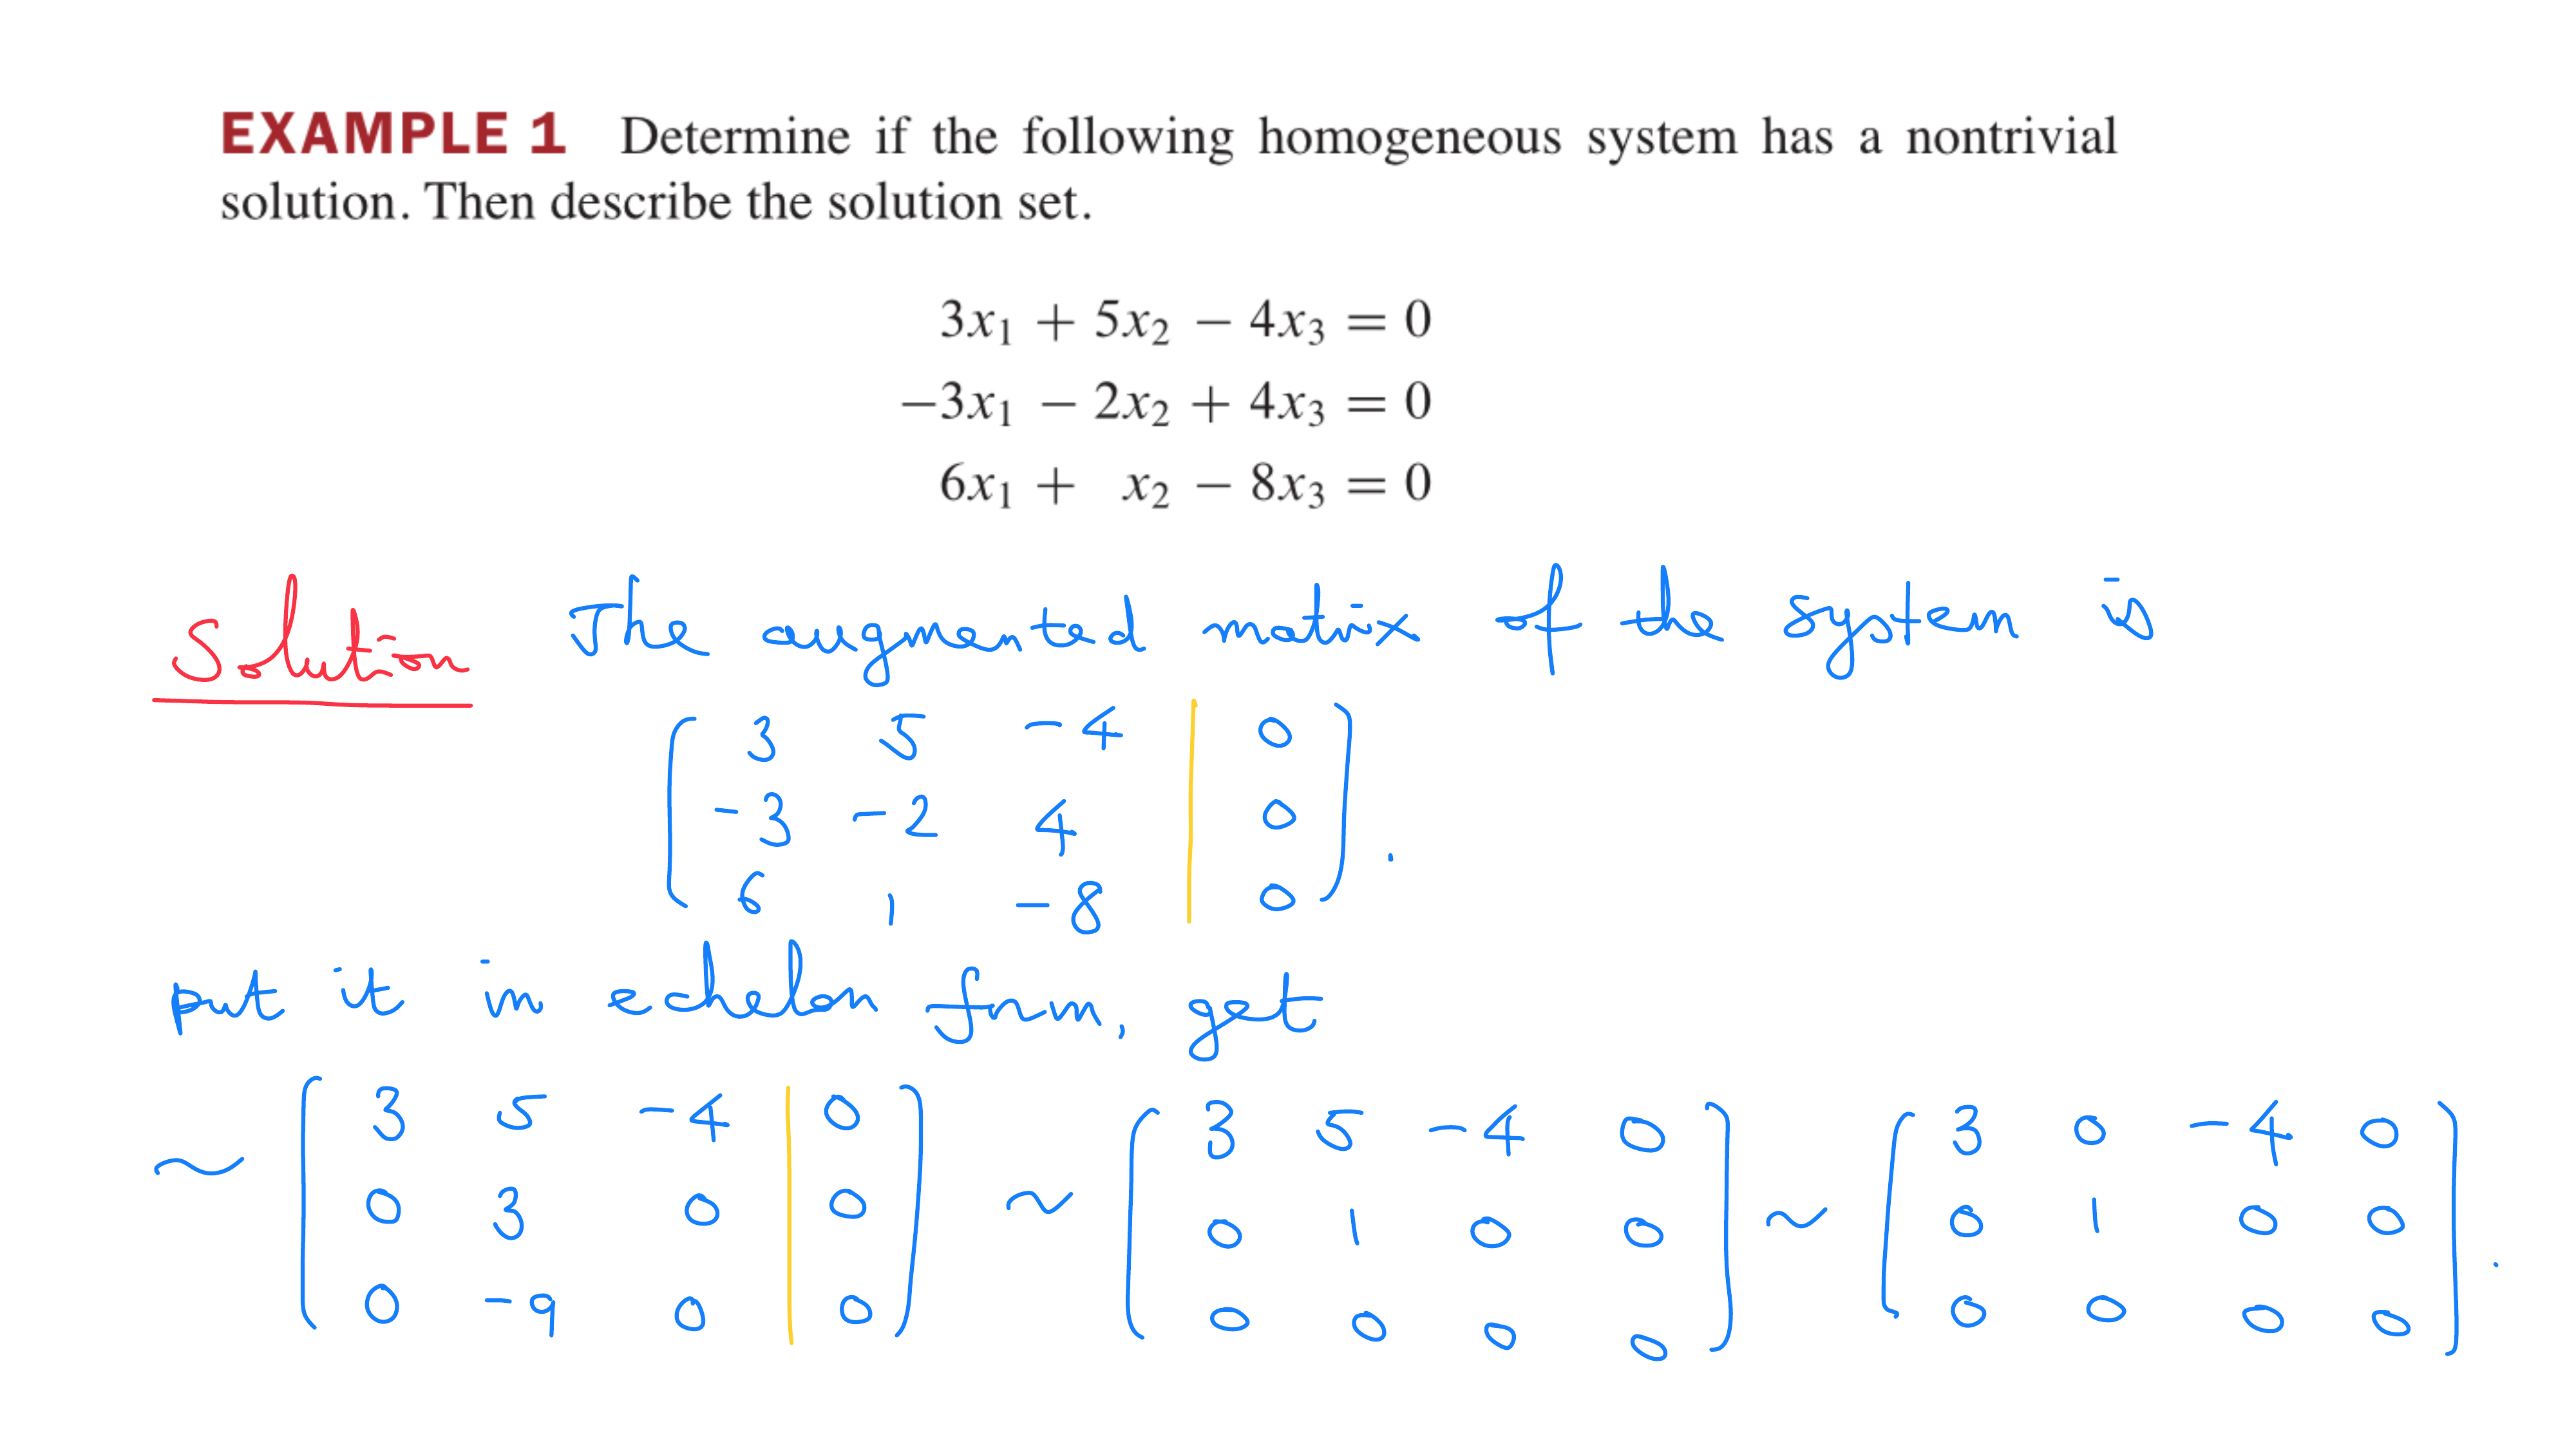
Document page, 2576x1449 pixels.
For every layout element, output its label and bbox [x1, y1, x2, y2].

picture [168, 76, 2177, 515]
text_box [153, 564, 2497, 1359]
